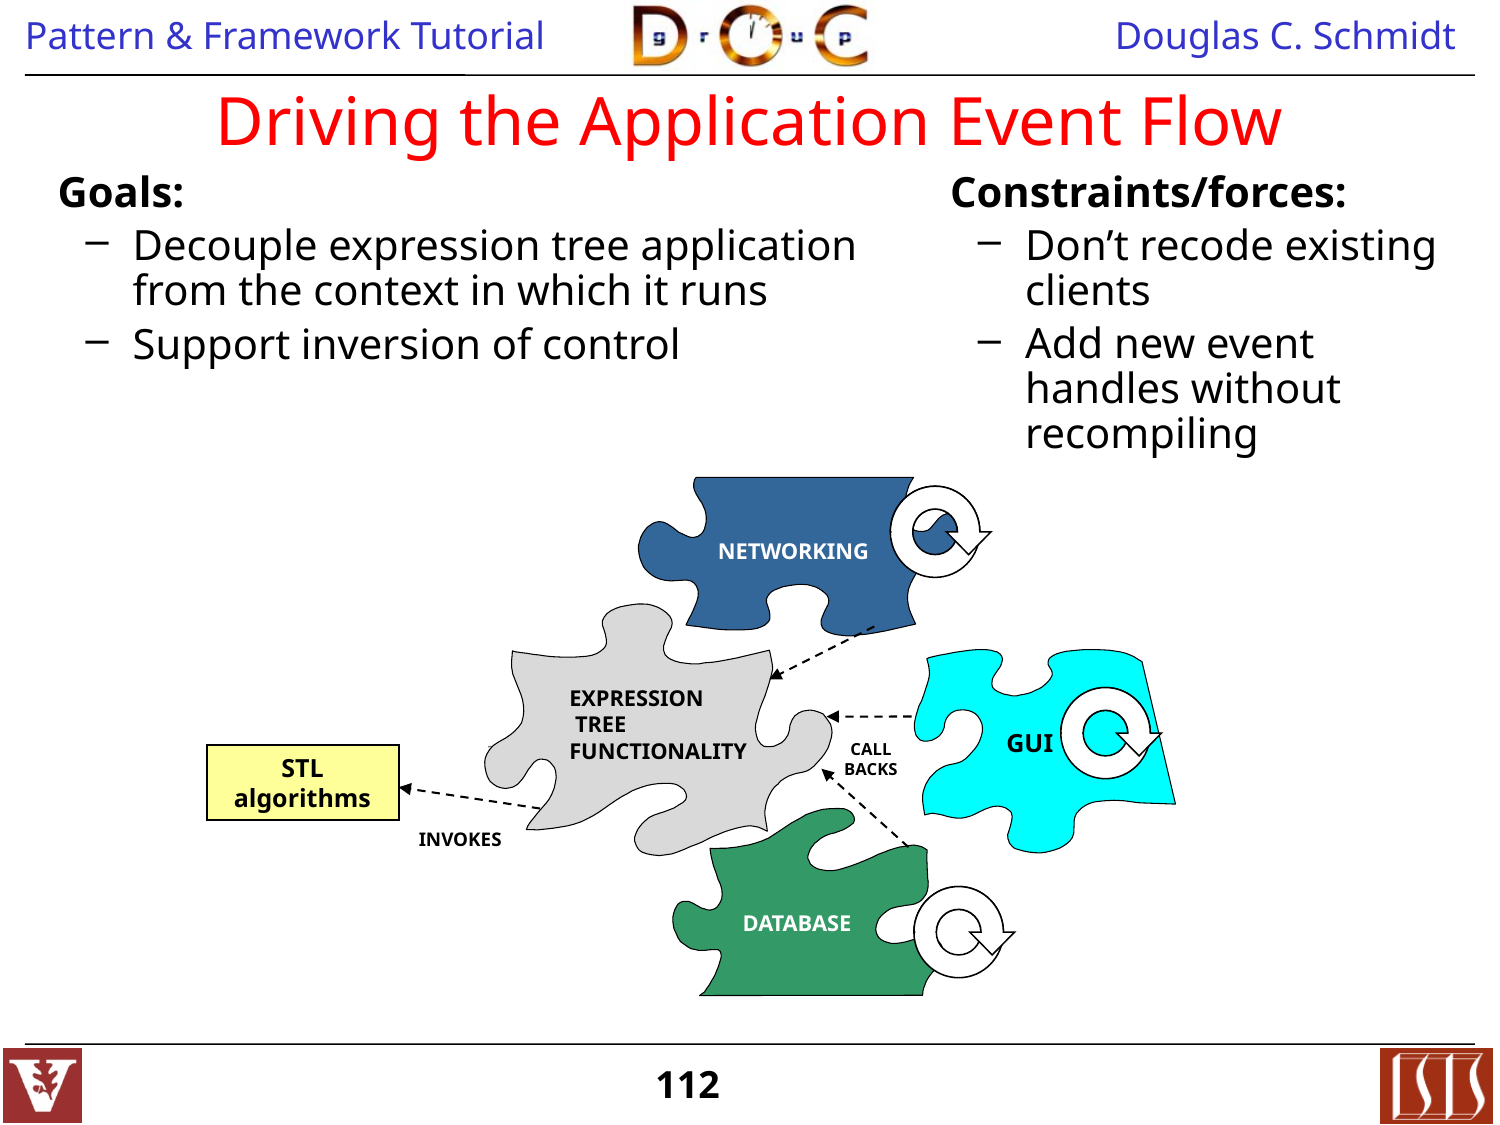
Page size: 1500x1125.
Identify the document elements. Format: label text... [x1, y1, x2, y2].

picture [1380, 1048, 1493, 1124]
picture [624, 0, 875, 71]
text_box Constraints/forces: Don’t recode existing clients Add new event handles without recompiling [935, 164, 1481, 887]
title Driving the Application Event Flow [24, 87, 1476, 151]
list Goals: Decouple expression tree application from the context in which it runs Support inversion of control [42, 163, 957, 888]
picture [3, 1048, 82, 1123]
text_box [206, 477, 1176, 996]
